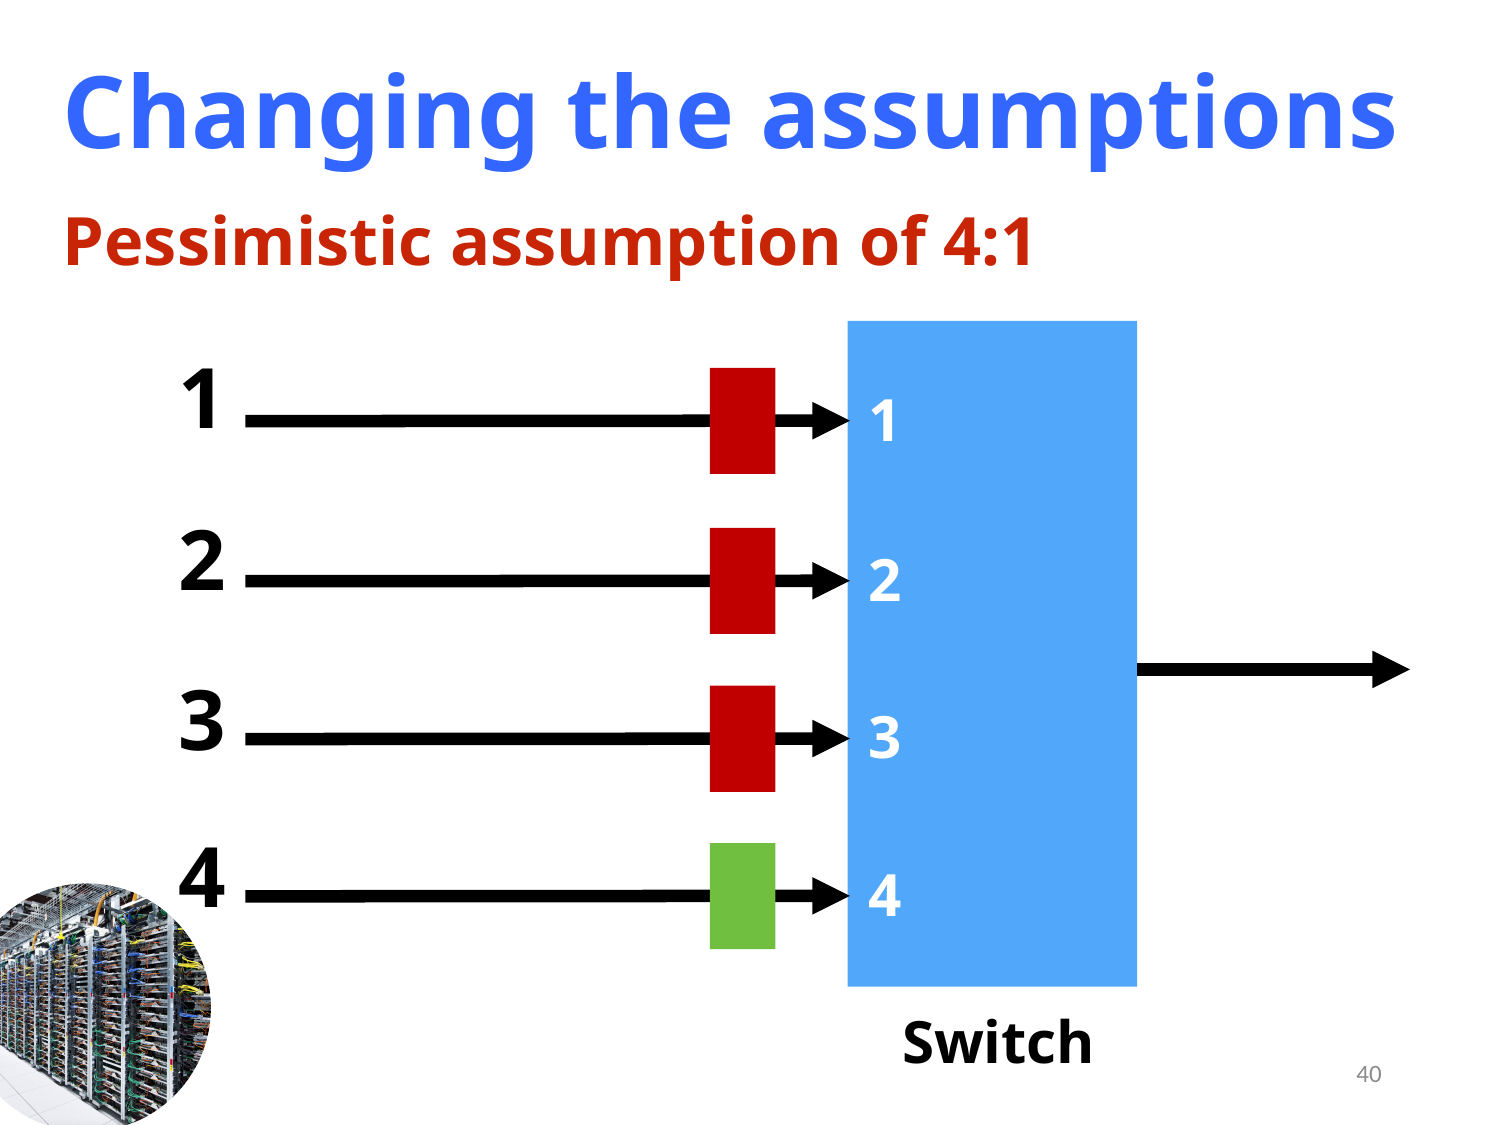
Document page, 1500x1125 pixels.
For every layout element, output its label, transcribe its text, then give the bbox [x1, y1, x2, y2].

text_box Pessimistic assumption of 4:1 [47, 200, 1453, 291]
text_box [709, 527, 776, 580]
text_box [709, 422, 776, 475]
text_box 3 [163, 670, 252, 754]
text_box [709, 685, 776, 738]
text_box 3 [853, 701, 924, 777]
text_box 4 [853, 858, 924, 934]
text_box [709, 367, 776, 420]
text_box [847, 320, 1138, 988]
slide_number 40 [1059, 1042, 1397, 1103]
text_box 1 [163, 348, 252, 432]
text_box 2 [853, 543, 924, 619]
picture [0, 883, 211, 1125]
text_box Switch [887, 1006, 1126, 1089]
text_box [709, 842, 776, 895]
text_box 1 [853, 383, 924, 459]
text_box 4 [163, 828, 252, 911]
text_box [709, 582, 776, 635]
text_box 2 [163, 511, 252, 595]
text_box [709, 739, 776, 793]
title Changing the assumptions [47, 30, 1500, 178]
text_box [709, 897, 776, 950]
